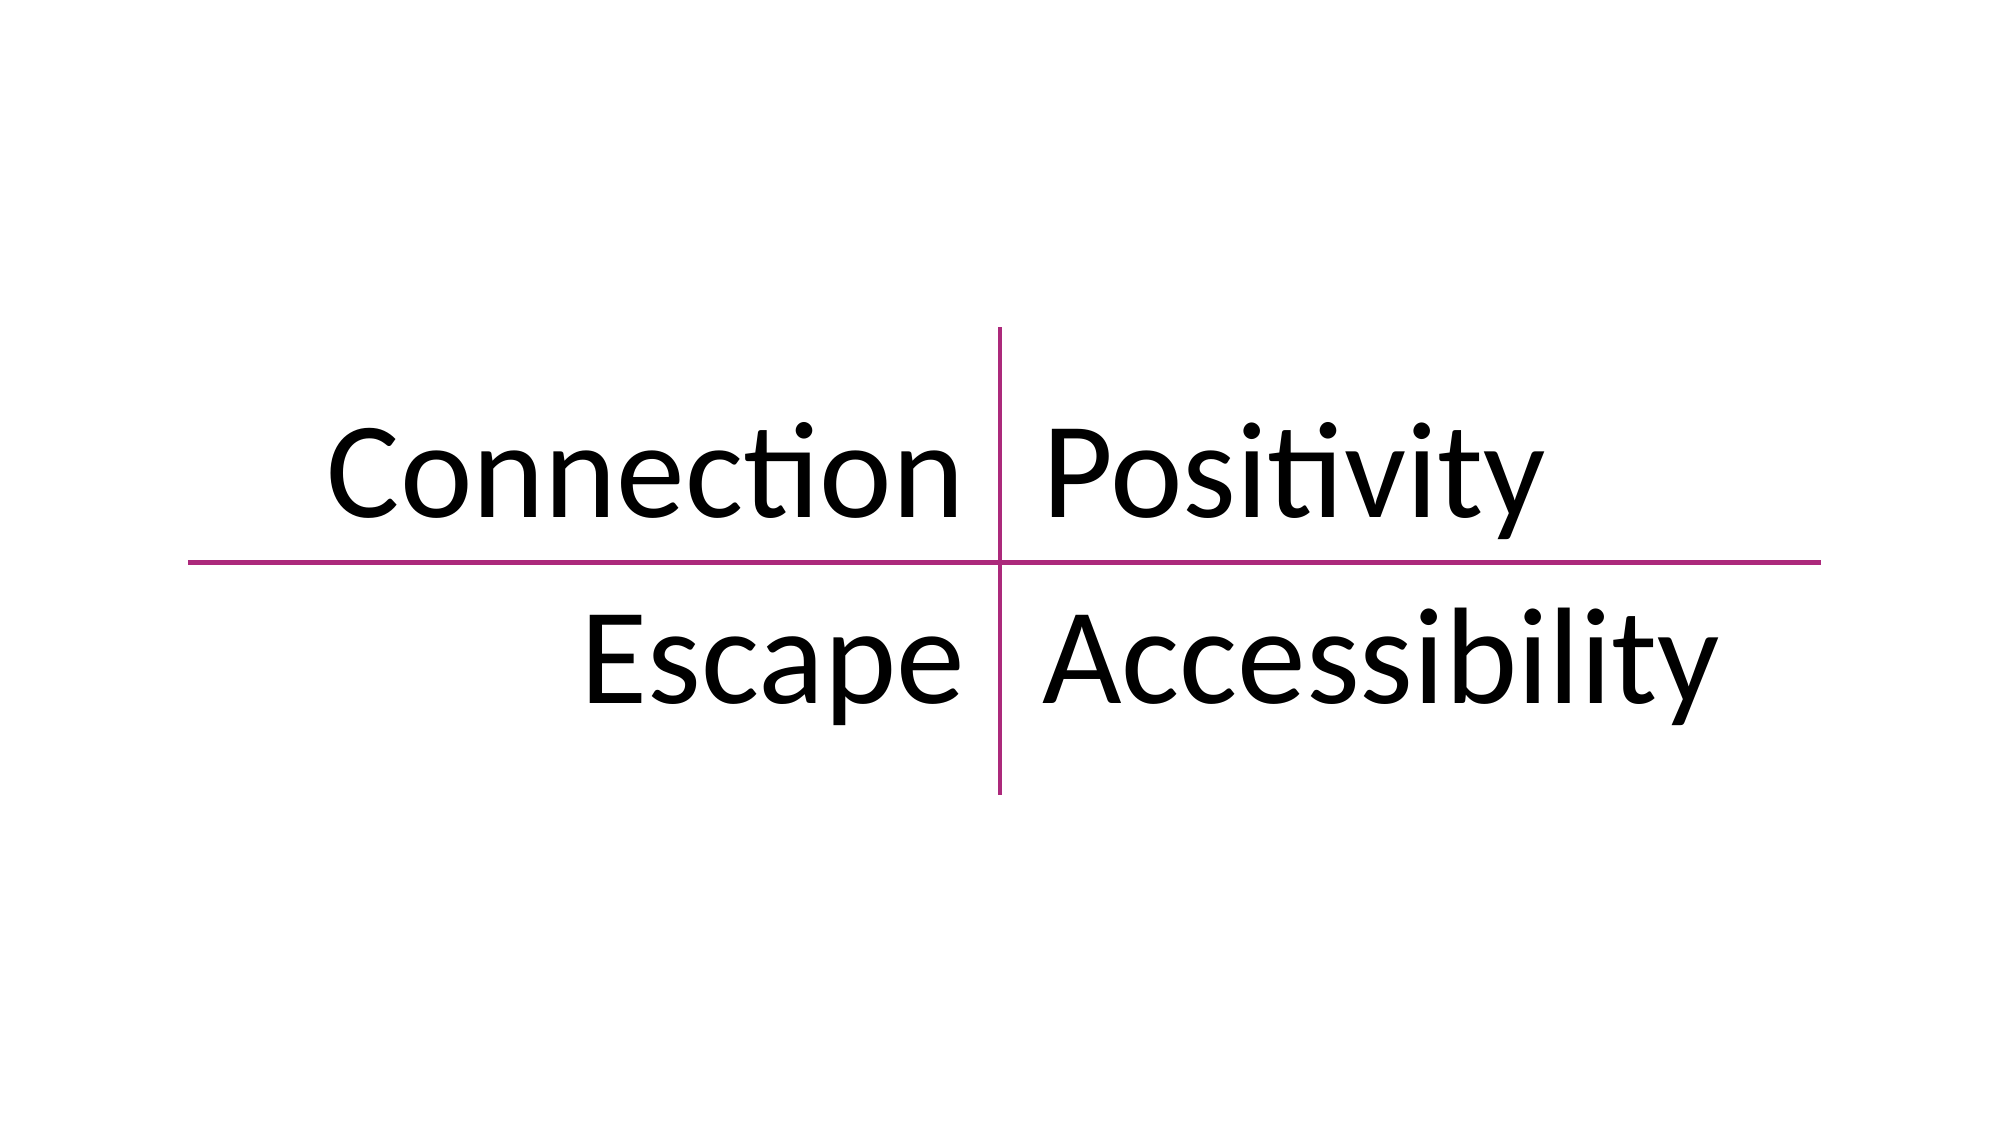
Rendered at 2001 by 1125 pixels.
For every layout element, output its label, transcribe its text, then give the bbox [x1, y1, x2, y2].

text_box Positivity Accessibility [1027, 565, 1736, 738]
text_box Connection Escape [311, 565, 980, 738]
text_box Connection Escape [311, 372, 980, 560]
text_box Positivity Accessibility [1027, 372, 1736, 560]
